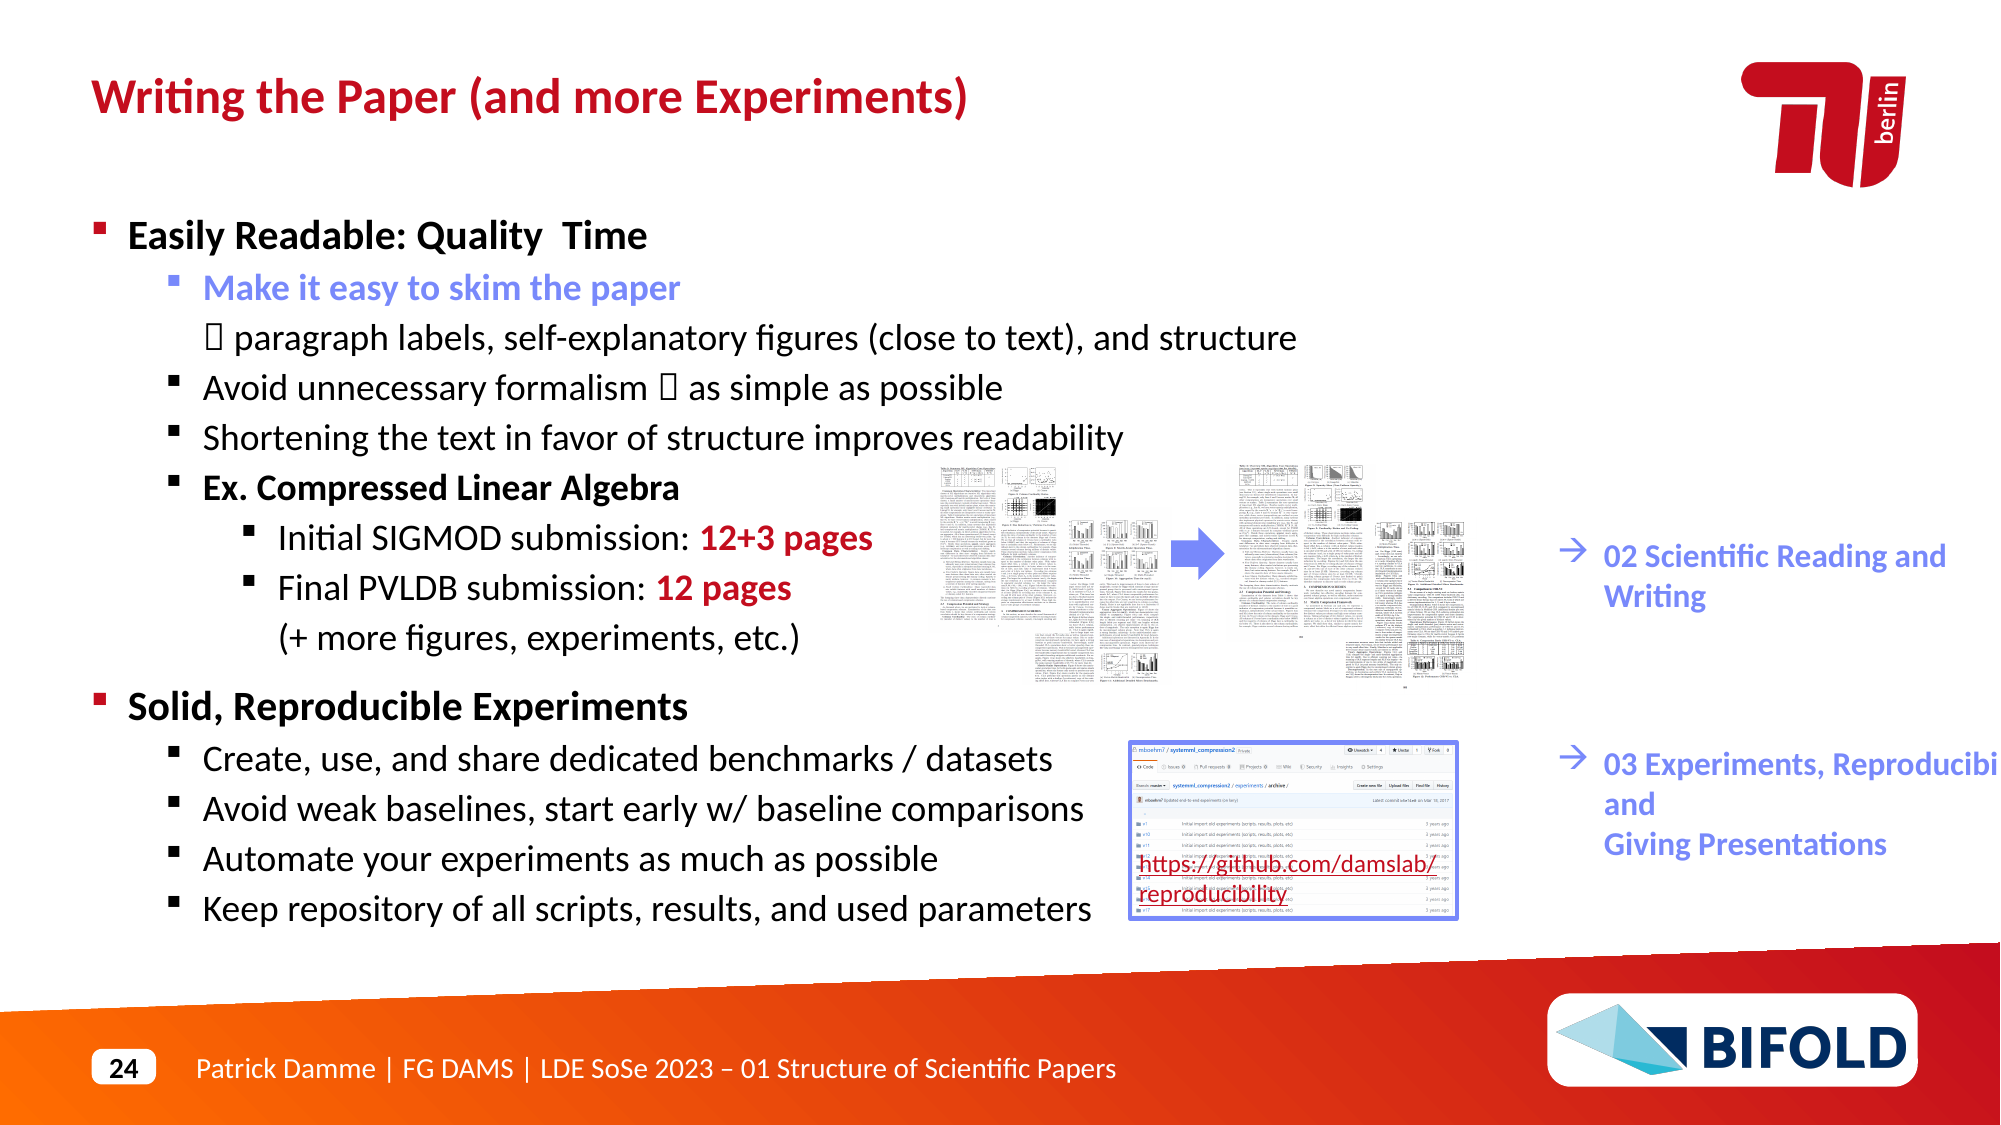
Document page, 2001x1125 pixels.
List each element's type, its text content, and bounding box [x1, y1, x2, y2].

picture [1131, 744, 1455, 917]
text_box [1172, 526, 1226, 582]
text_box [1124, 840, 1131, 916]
picture [1741, 62, 1906, 188]
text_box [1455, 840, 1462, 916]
text_box 03 Experiments, Reproducibility, and Giving Presentations [1557, 734, 2000, 869]
picture [1226, 463, 1477, 695]
list Writing the Paper (and more Experiments) [91, 65, 1455, 183]
text_box 02 Scientific Reading and Writing [1557, 527, 2000, 622]
picture [1556, 1004, 1906, 1075]
picture [928, 455, 1172, 685]
